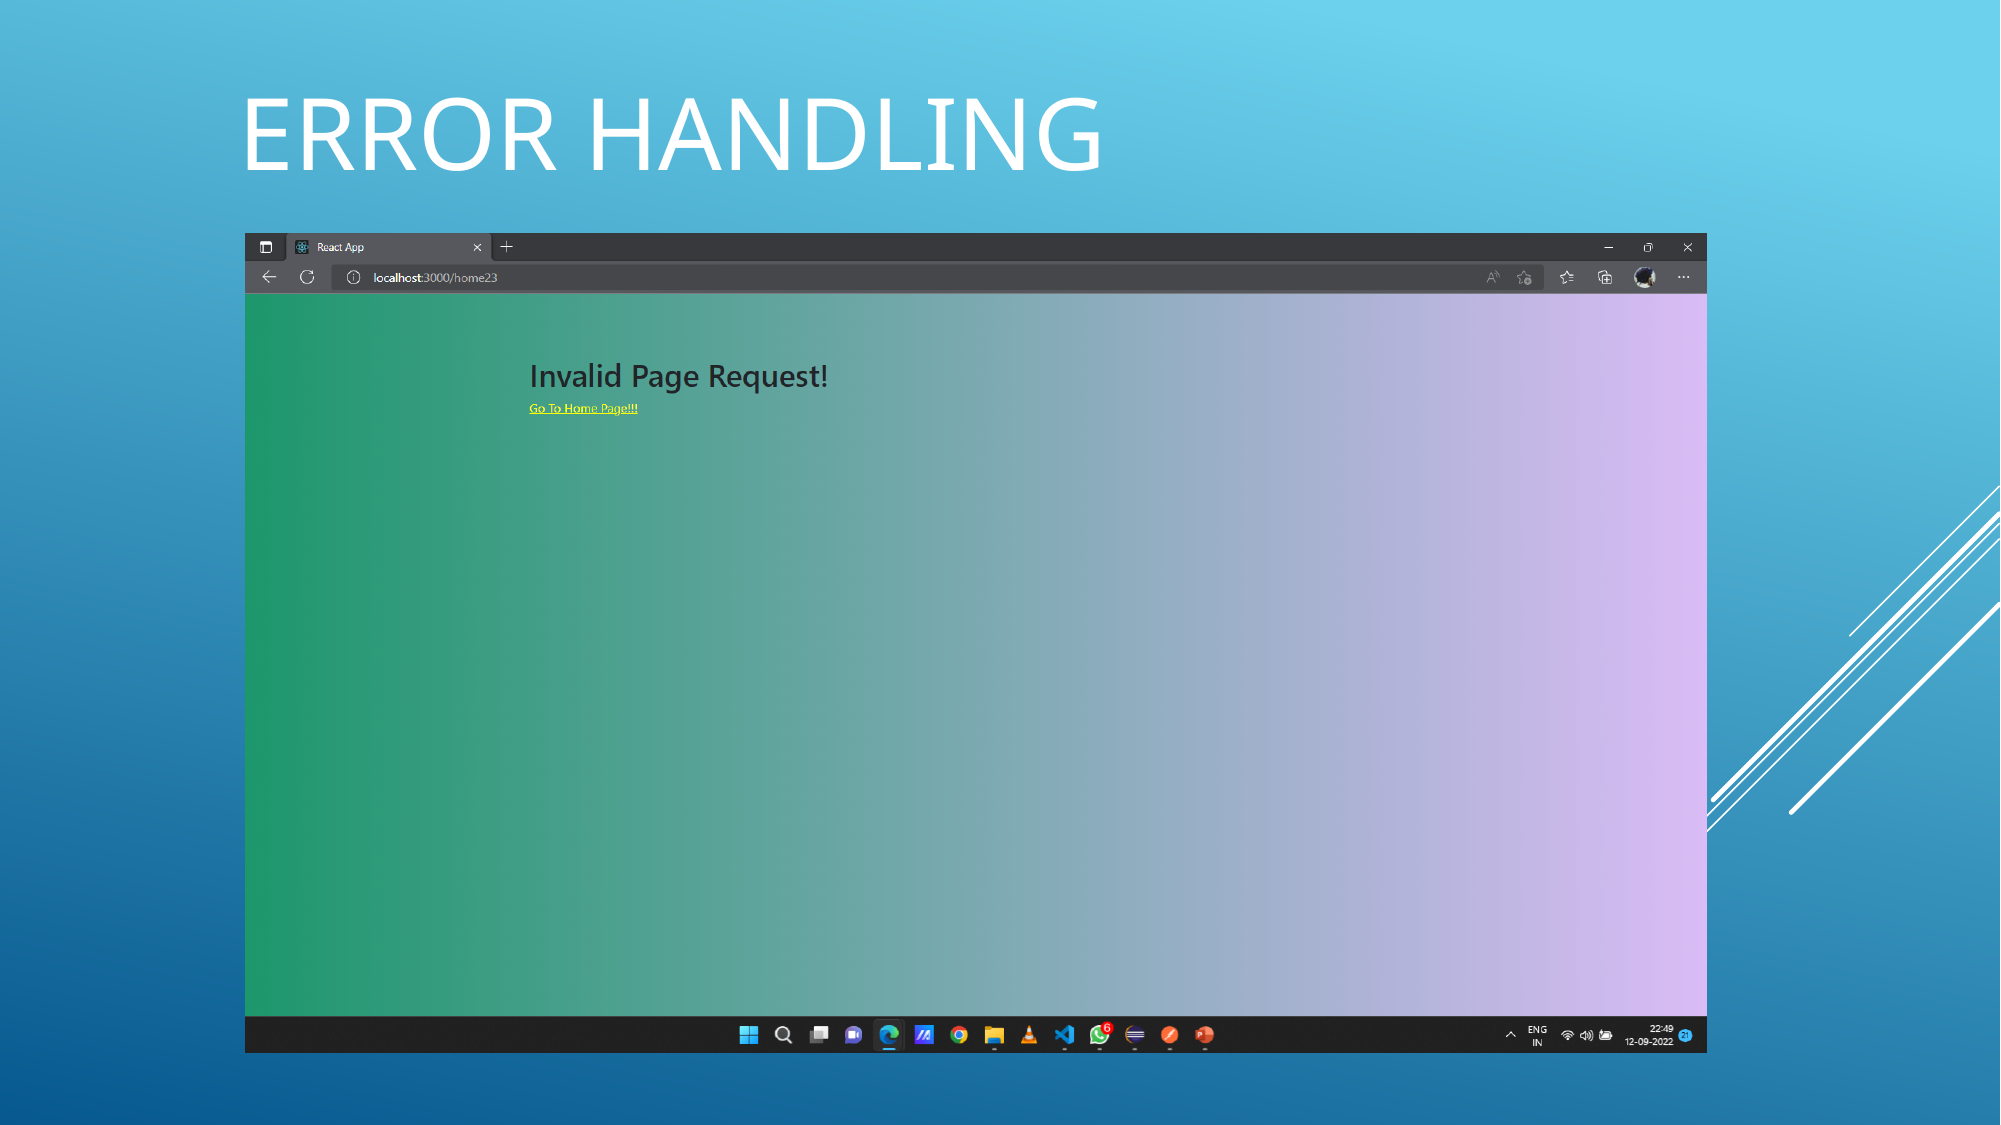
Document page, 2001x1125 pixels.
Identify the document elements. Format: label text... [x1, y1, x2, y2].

picture [245, 233, 1707, 1053]
title ERROR HANDLING [223, 48, 1584, 198]
